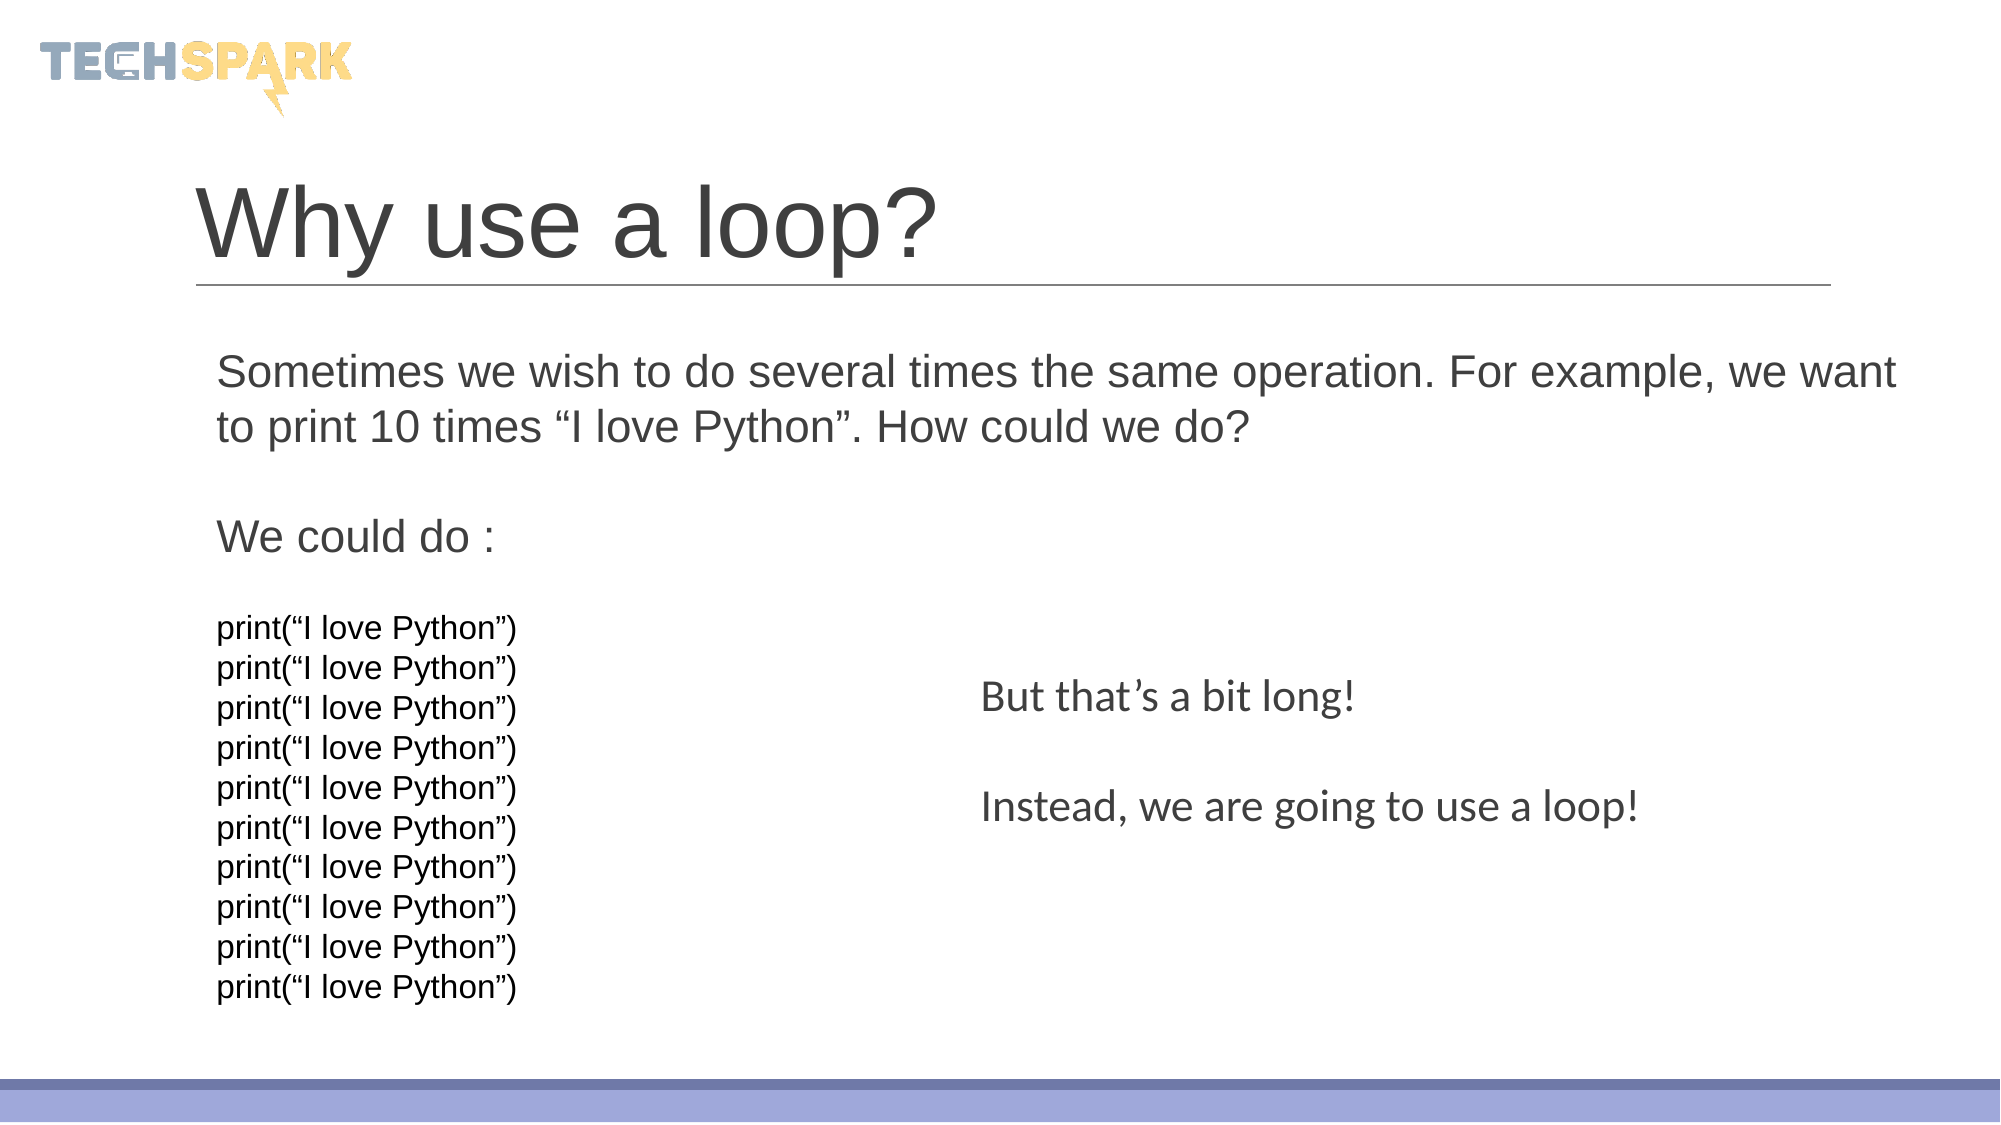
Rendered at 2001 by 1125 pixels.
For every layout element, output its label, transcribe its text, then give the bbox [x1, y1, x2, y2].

text_box But that’s a bit long! Instead, we are going to use a loop! [965, 568, 1671, 838]
title Why use a loop? [180, 47, 1830, 285]
text_box Sometimes we wish to do several times the same operation. For example, we want to print 10 times “I love Python”. How could we do? We could do : print(“I love Python”) print(“I love Python”) print(“I love Python”) print(“I love Python”) print(“I love Python”) print(“I love Python”) print(“I love Python”) print(“I love Python”) print(“I love Python”) print(“I love Python”) [201, 333, 1924, 1103]
picture [34, 35, 357, 118]
